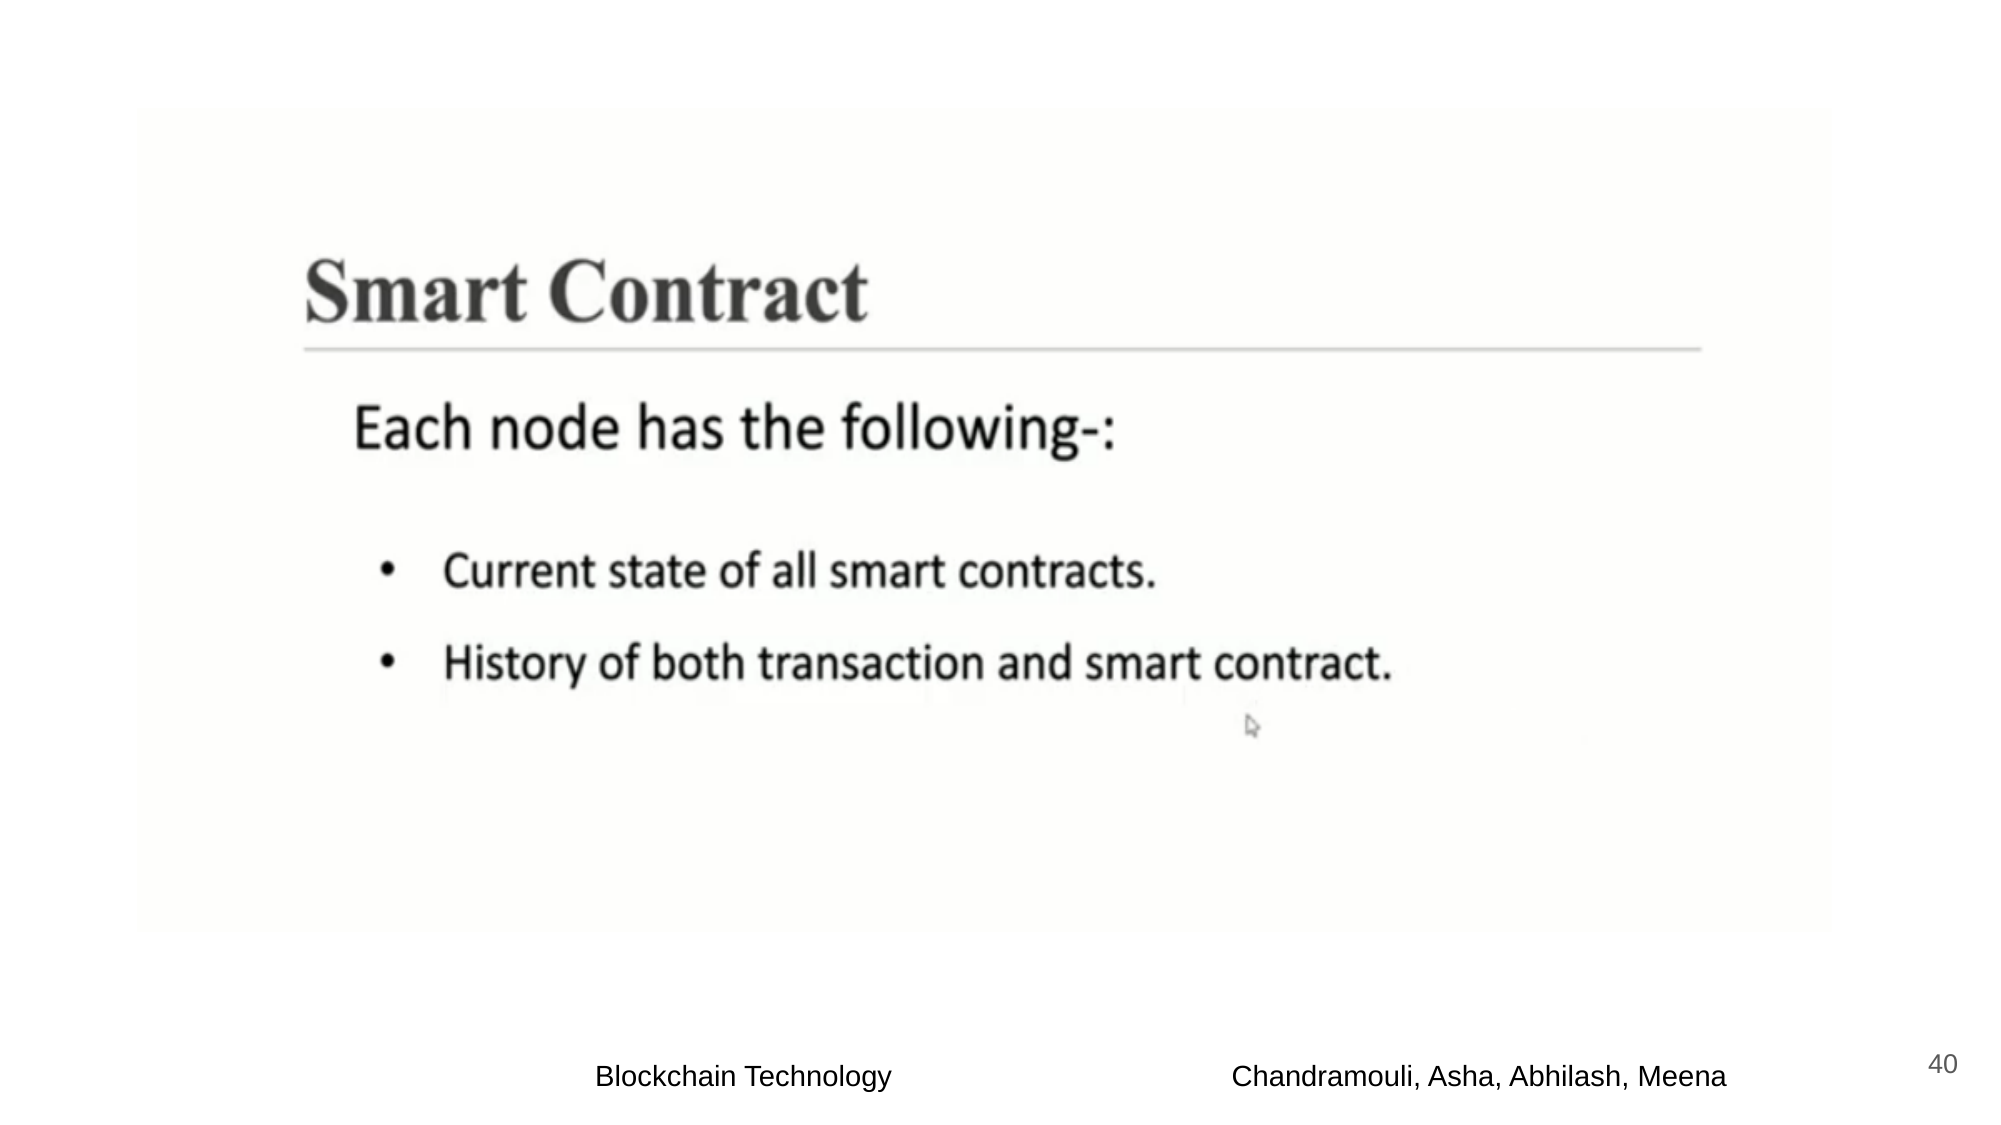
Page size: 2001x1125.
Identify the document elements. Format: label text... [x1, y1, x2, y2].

slide_number Chandramouli, Asha, Abhilash, Meena [1216, 1050, 1853, 1095]
picture [136, 108, 1832, 932]
slide_number 40 [1853, 1019, 1974, 1106]
footer Blockchain Technology [283, 1050, 1205, 1095]
